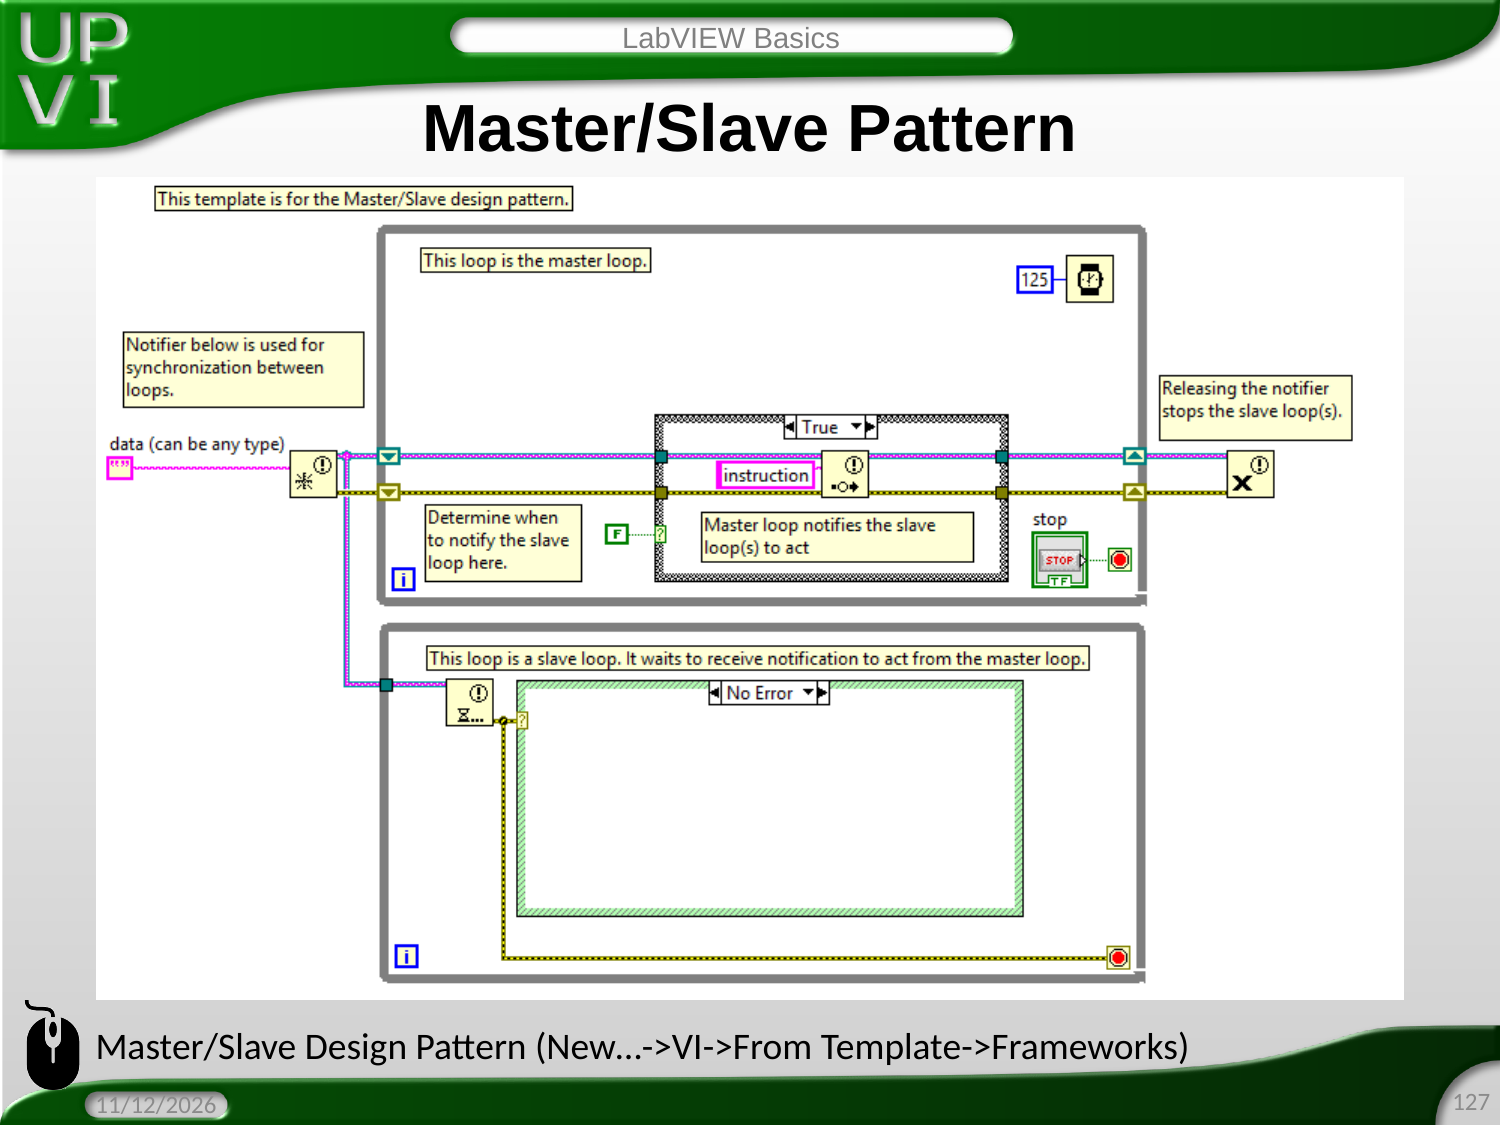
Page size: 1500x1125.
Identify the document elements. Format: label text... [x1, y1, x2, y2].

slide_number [75, 1075, 238, 1125]
footer LabVIEW Basics [450, 6, 1013, 67]
slide_number 127 [1155, 1069, 1500, 1125]
picture [238, 1075, 1155, 1125]
text_box Master/Slave Design Pattern (New…->VI->From Template->Frameworks) [101, 1014, 1206, 1075]
picture [0, 0, 1500, 1125]
title Master/Slave Pattern [75, 75, 1425, 175]
